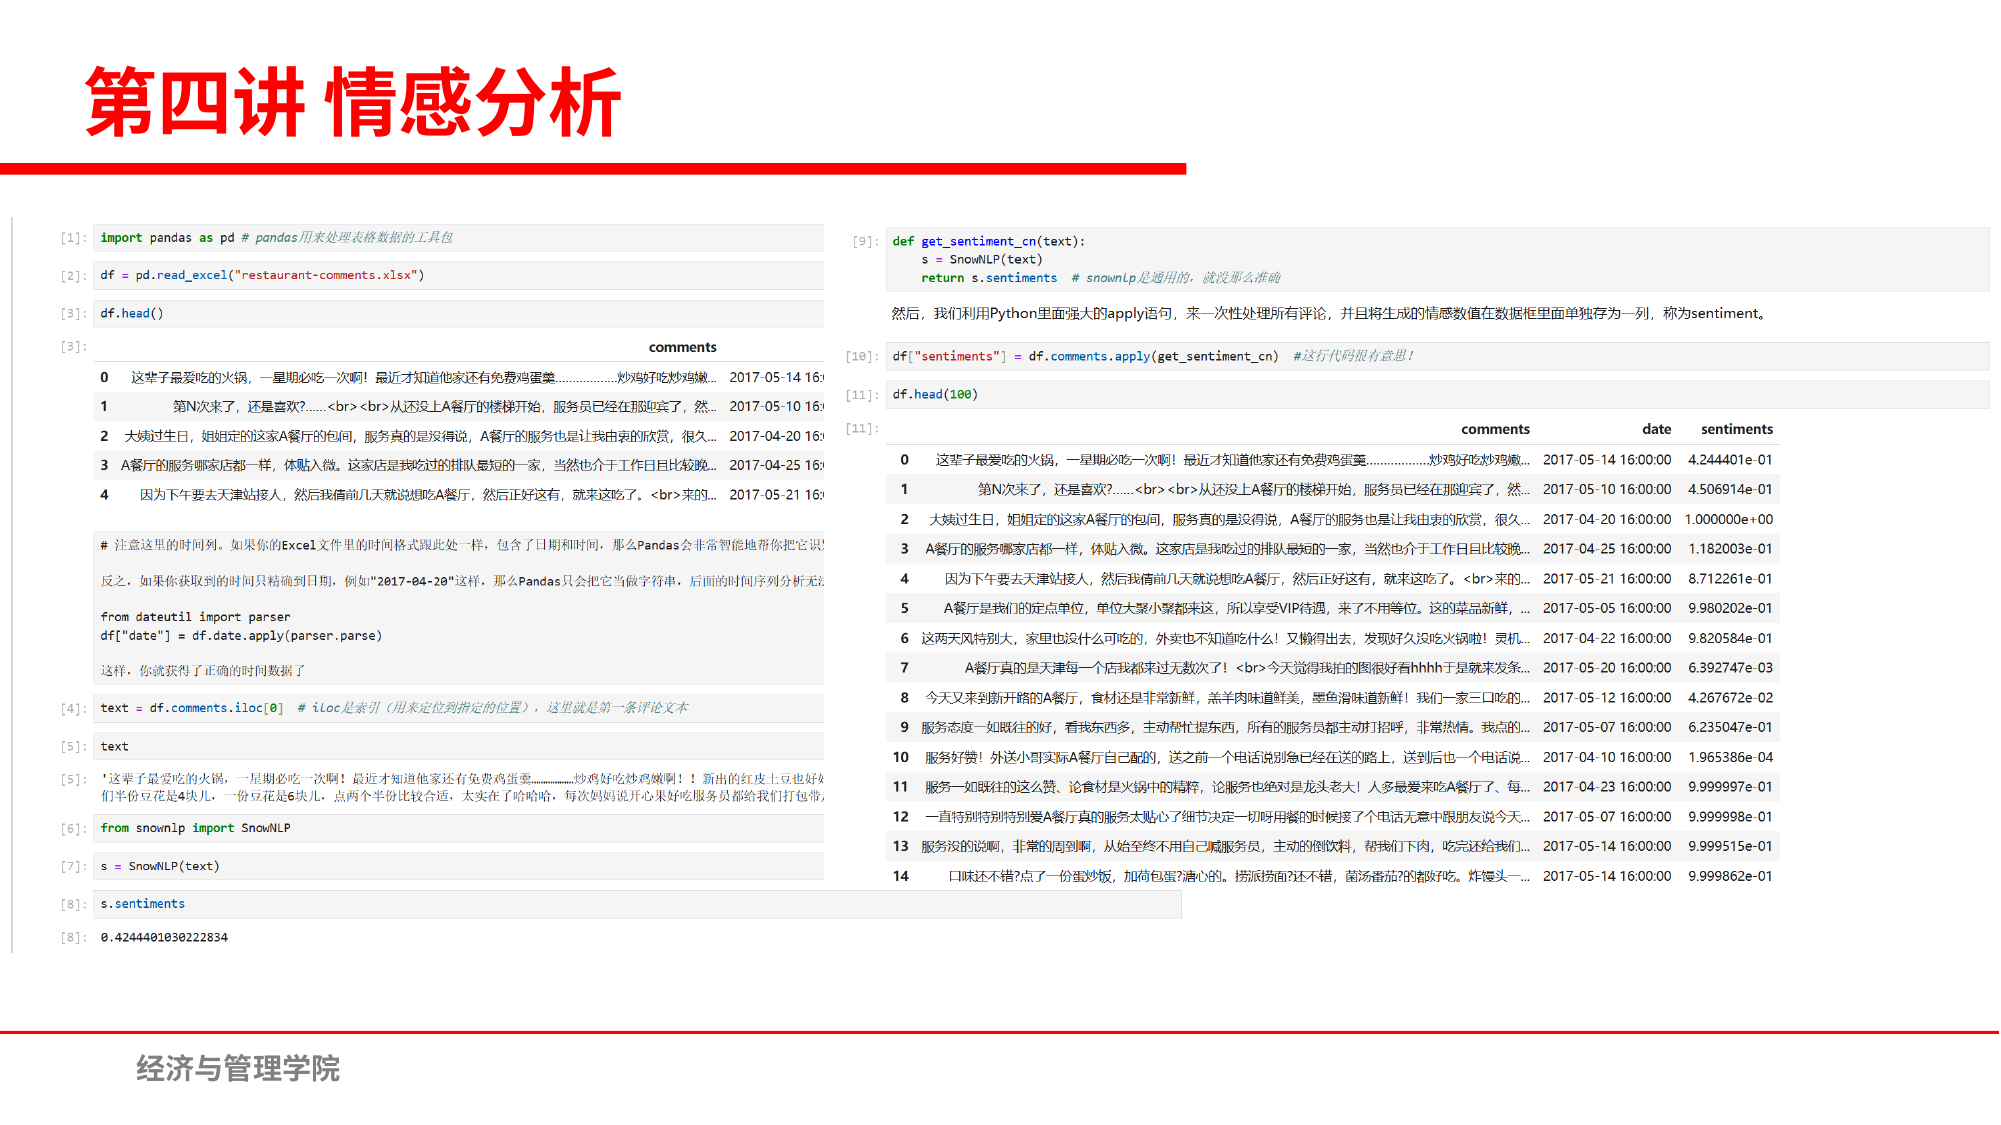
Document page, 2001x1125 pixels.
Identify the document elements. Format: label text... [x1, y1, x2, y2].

text_box 第四讲 情感分析 [82, 43, 1813, 154]
picture [10, 217, 1990, 953]
